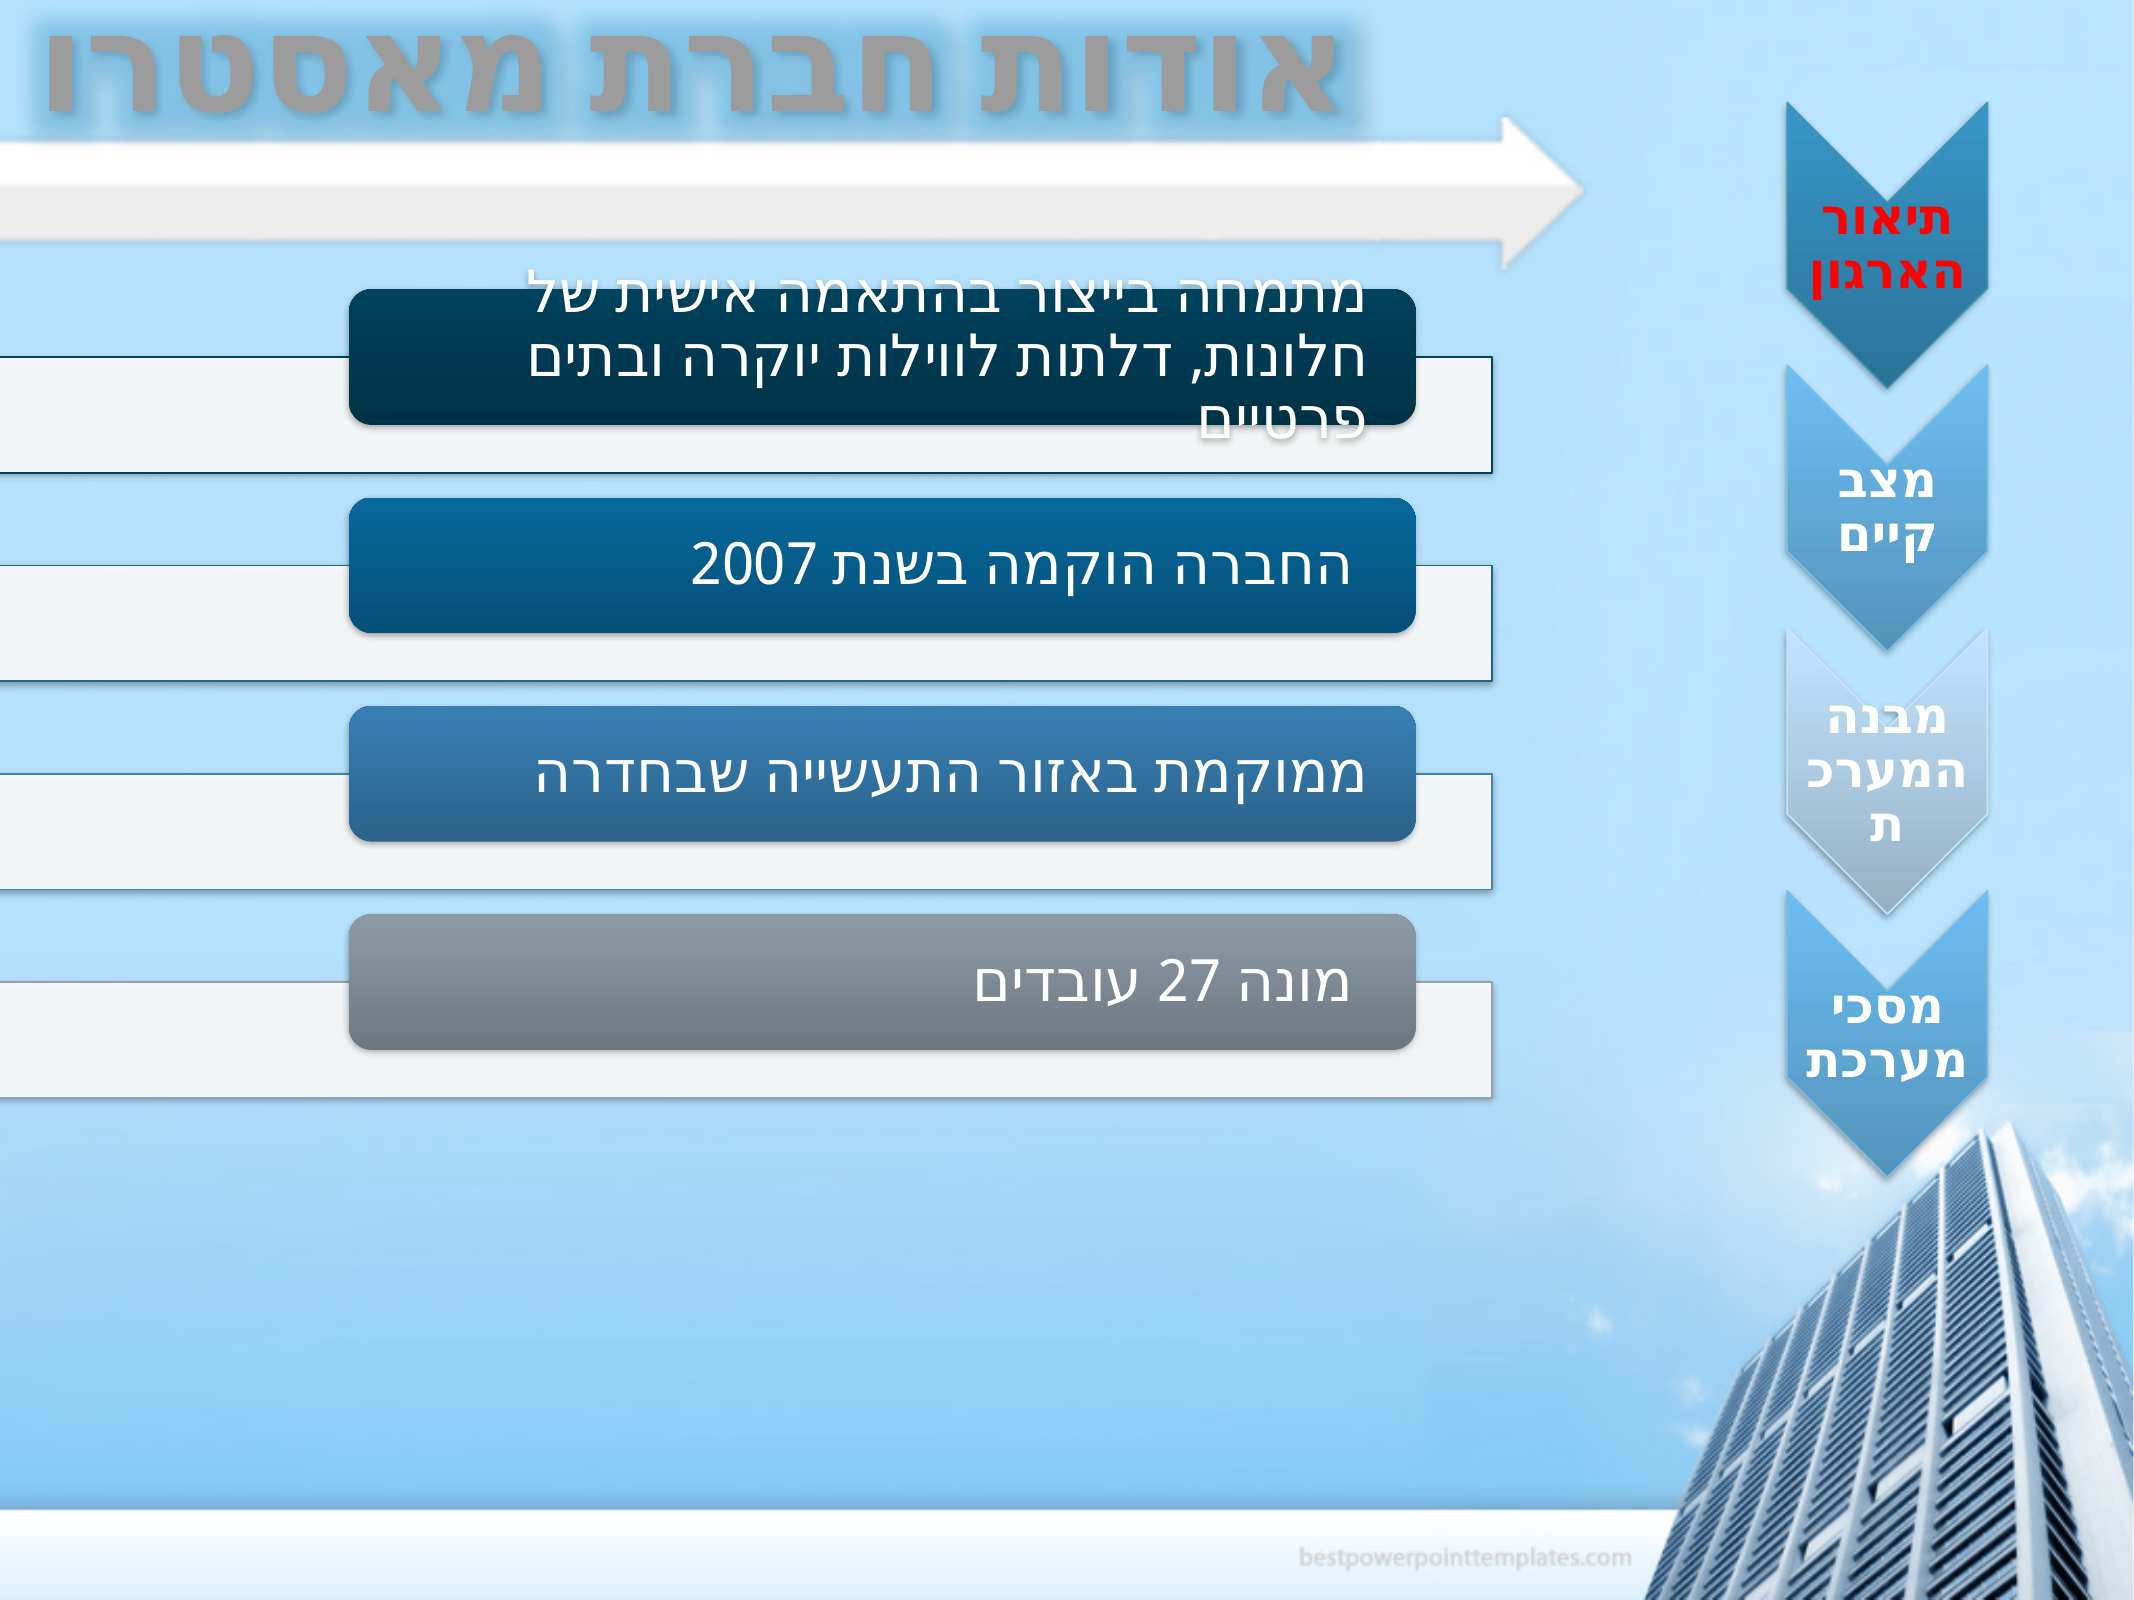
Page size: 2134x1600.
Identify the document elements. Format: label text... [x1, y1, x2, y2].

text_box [0, 268, 1493, 1120]
picture [0, 0, 2134, 1600]
text_box מסכי מערכת [1786, 890, 1989, 1178]
text_box מצב קיים [1786, 364, 1989, 652]
text_box תיאור הארגון [1786, 101, 1989, 390]
text_box מבנה המערכת [1786, 627, 1989, 915]
text_box אודות חברת מאסטרו [0, 0, 1351, 139]
